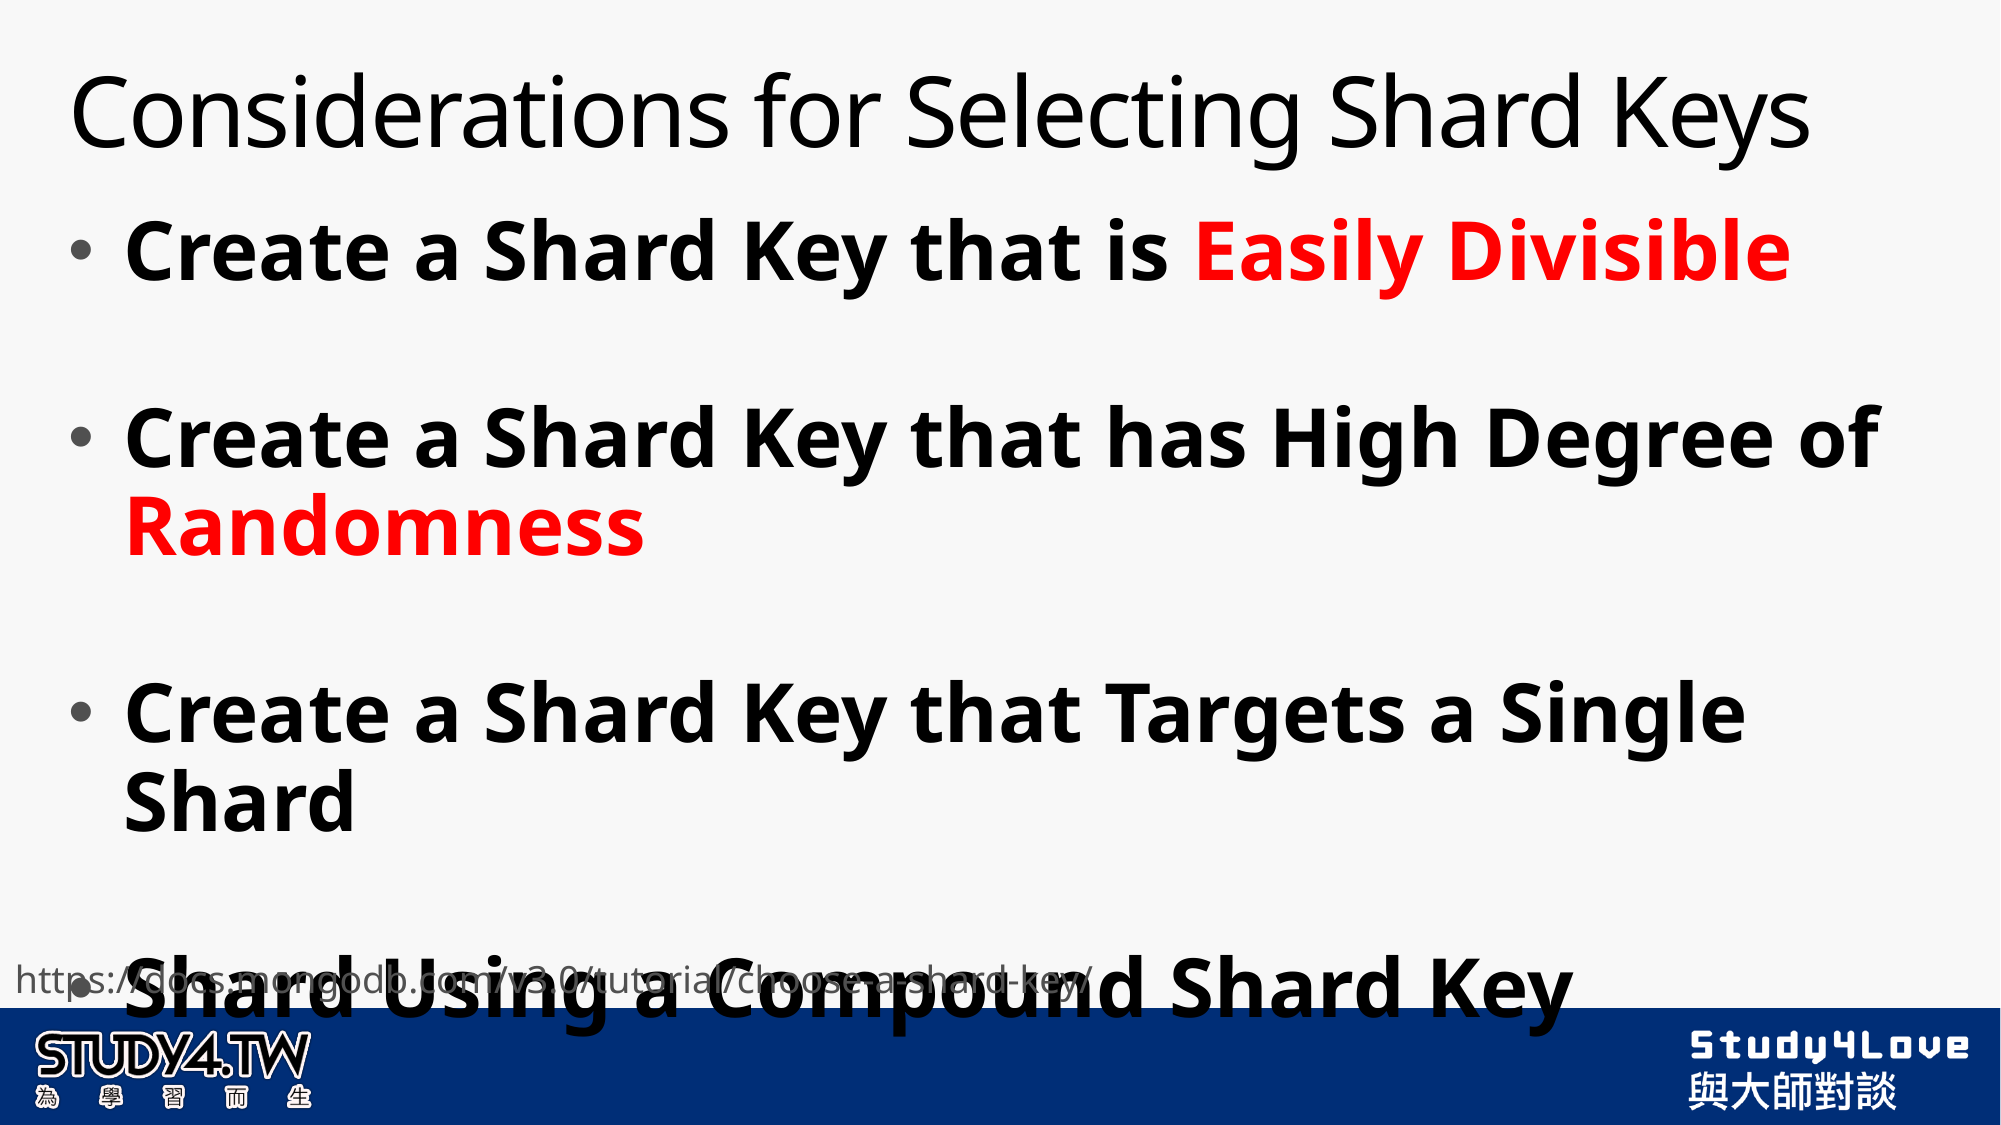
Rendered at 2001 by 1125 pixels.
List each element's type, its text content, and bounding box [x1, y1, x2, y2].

title Considerations for Selecting Shard Keys [44, 47, 1957, 196]
text_box https://docs.mongodb.com/v3.0/tutorial/choose-a-shard-key/ [0, 948, 1500, 1009]
list Create a Shard Key that is Easily Divisible Create a Shard Key that has High Degree of Randomness Create a Shard Key that Targets a Single Shard Shard Using a Compound Shard Key Lookup Range Hash [44, 196, 1956, 949]
picture [1678, 1017, 1975, 1121]
picture [25, 1018, 322, 1115]
